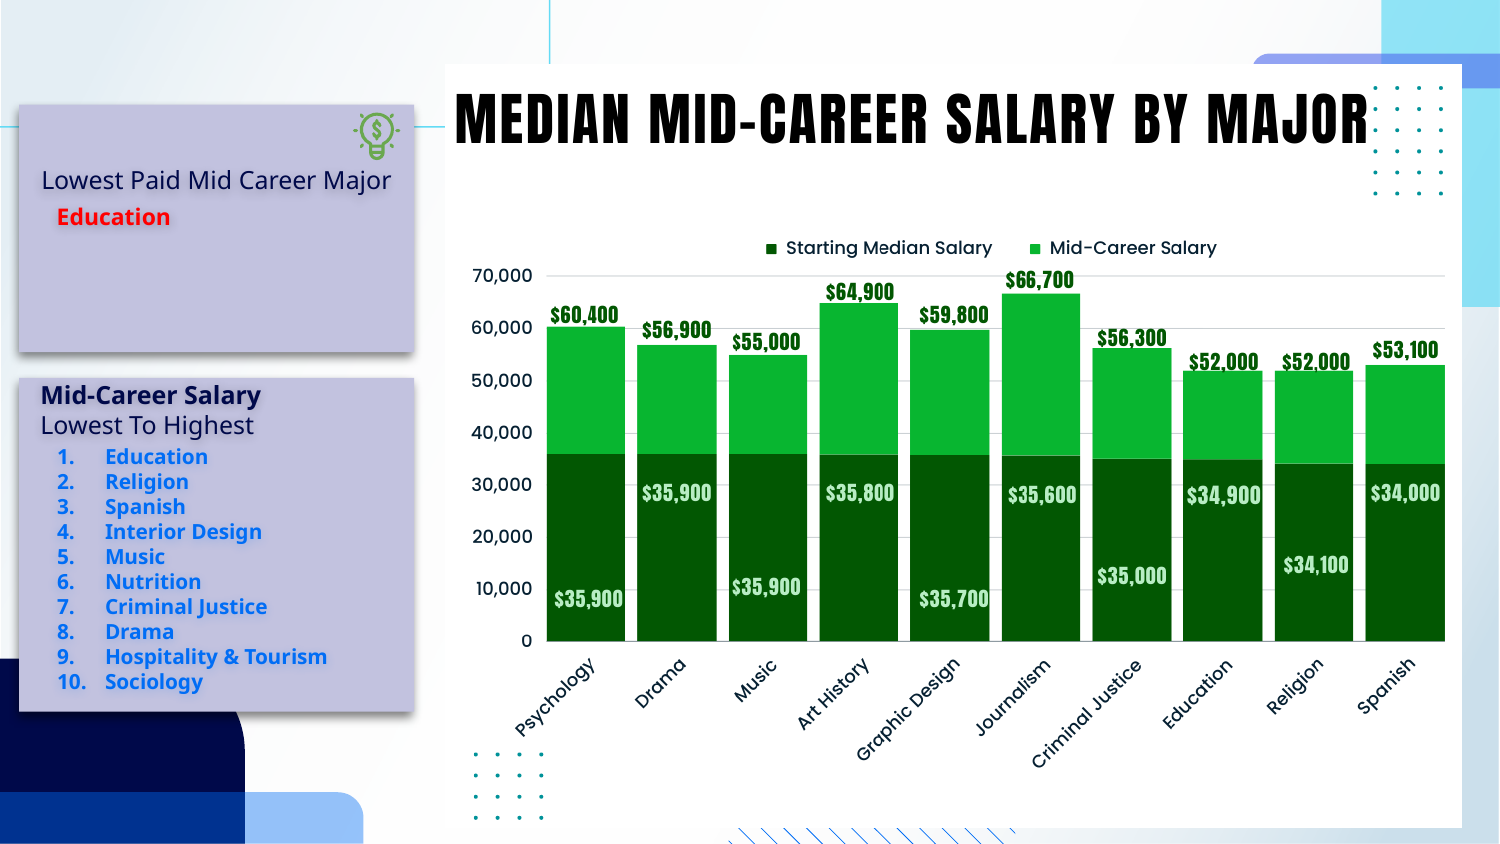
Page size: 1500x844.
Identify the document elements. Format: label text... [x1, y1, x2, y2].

picture [1, 0, 1499, 844]
text_box Mid-Career Salary Lowest To Highest [25, 369, 408, 450]
text_box Education Religion Spanish Interior Design Music Nutrition Criminal Justice Drama Hospitality & Tourism Sociology [15, 393, 419, 744]
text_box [352, 112, 401, 161]
text_box Education [41, 197, 439, 235]
text_box [19, 205, 415, 353]
text_box Lowest Paid Mid Career Major [19, 150, 415, 198]
text_box [19, 104, 415, 149]
